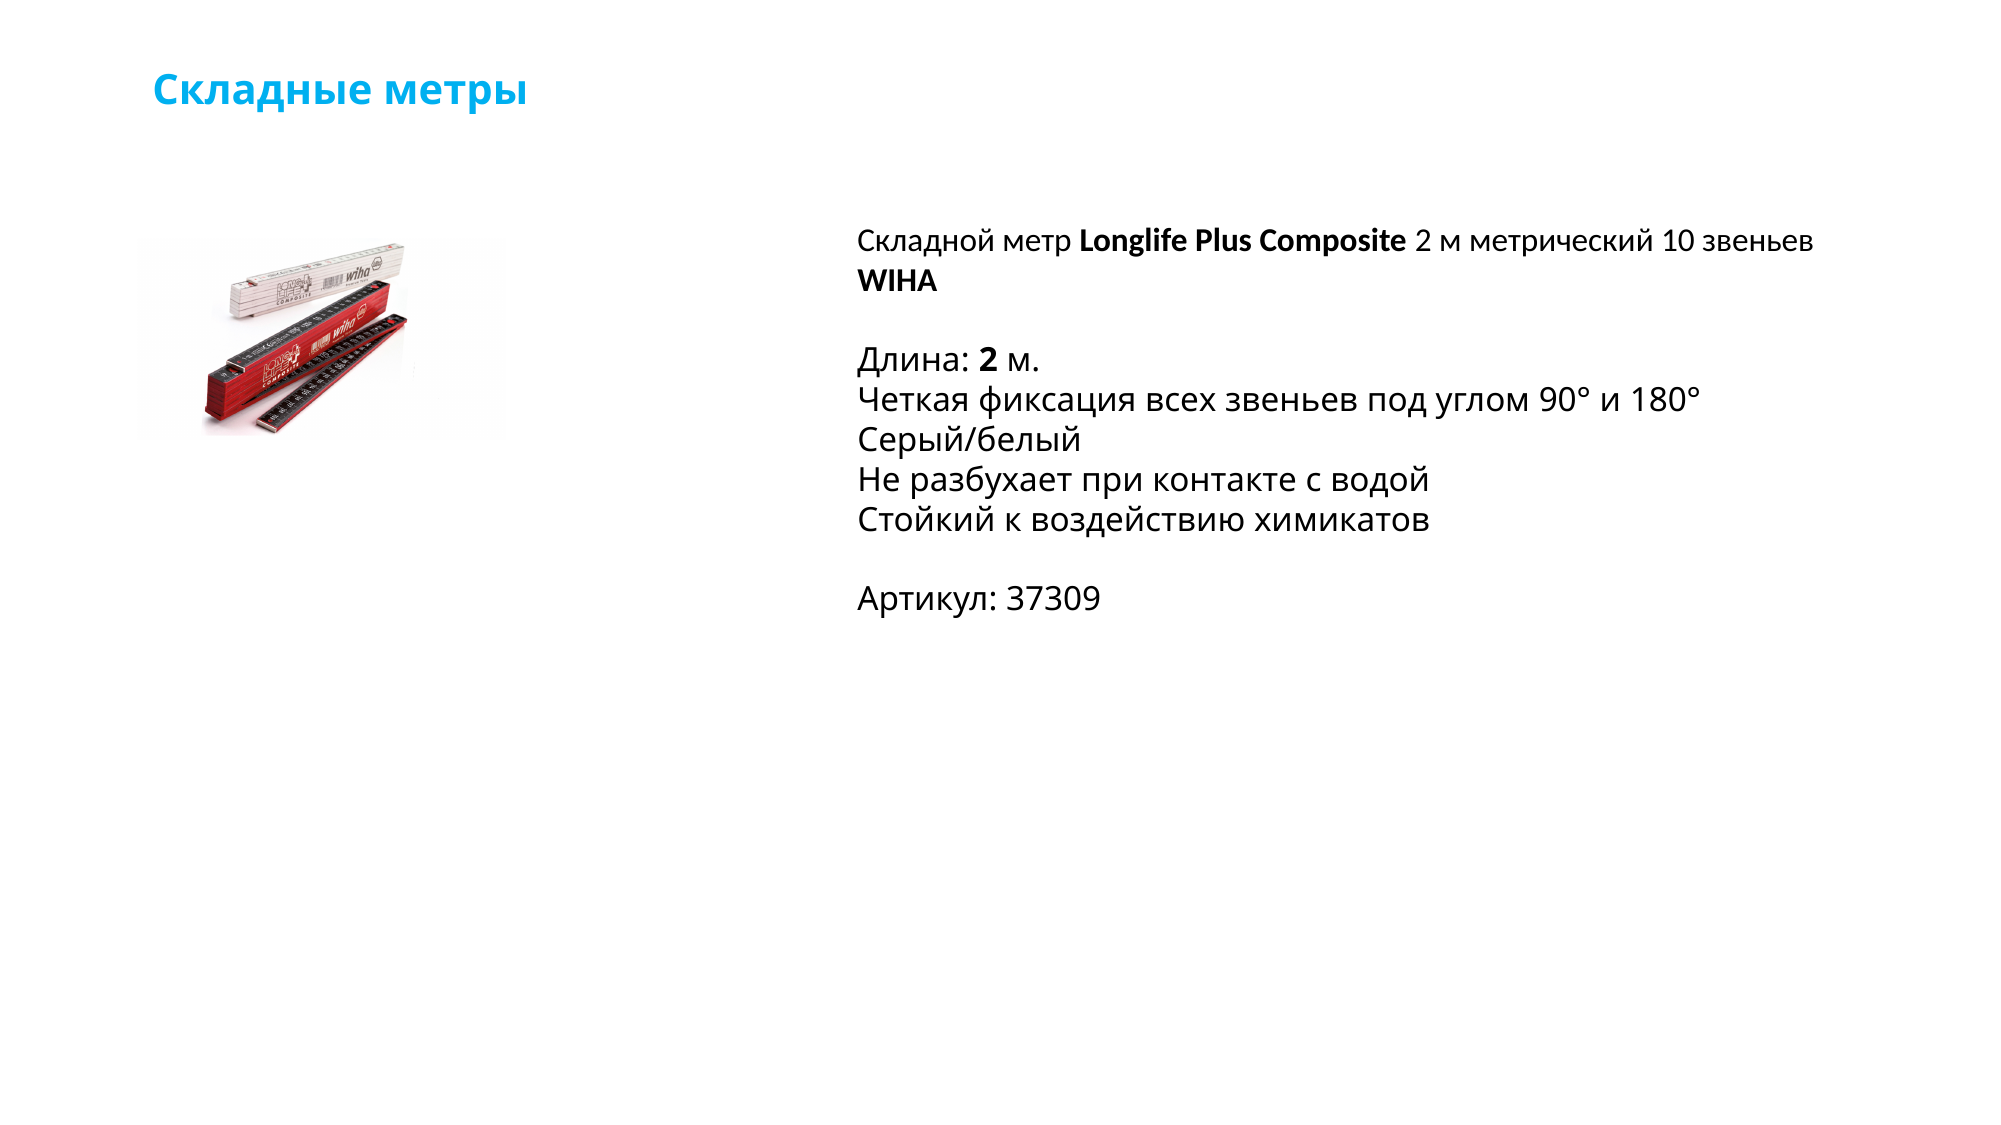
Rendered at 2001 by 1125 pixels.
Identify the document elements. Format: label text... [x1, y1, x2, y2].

picture [137, 238, 506, 440]
title Складные метры [137, 59, 1863, 121]
text_box Складной метр Longlife Plus Composite 2 м метрический 10 звеньев WIHA Длина: 2 м. Четкая фиксация всех звеньев под углом 90° и 180° Серый/белый Не разбухает при контакте с водой Стойкий к воздействию химикатов Артикул: 37309 [842, 210, 1906, 625]
